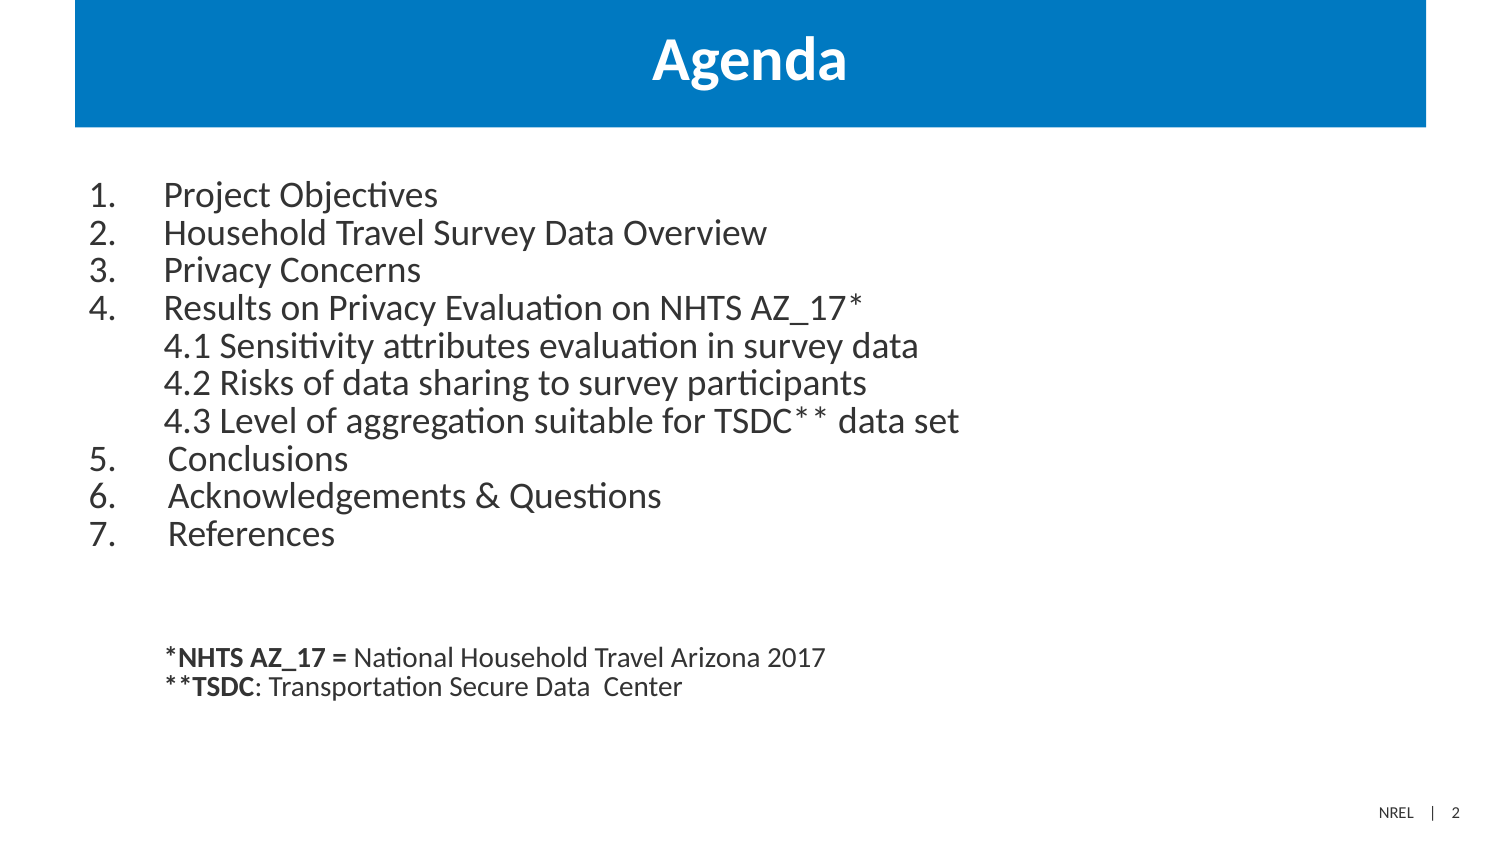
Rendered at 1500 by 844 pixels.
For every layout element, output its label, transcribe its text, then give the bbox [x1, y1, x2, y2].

table_cell *NHTS AZ_17 = National Household Travel Arizona 2017 **TSDC: Transportation Secure Data Center [89, 594, 1411, 725]
table_header Project Objectives Household Travel Survey Data Overview Privacy Concerns Results on Privacy Evaluation on NHTS AZ_17* 4.1 Sensitivity attributes evaluation in survey data 4.2 Risks of data sharing to survey participants 4.3 Level of aggregation suitable for TSDC** data set 5. Conclusions 6. Acknowledgements & Questions 7. References [89, 141, 1411, 594]
title Agenda [75, 0, 1427, 128]
